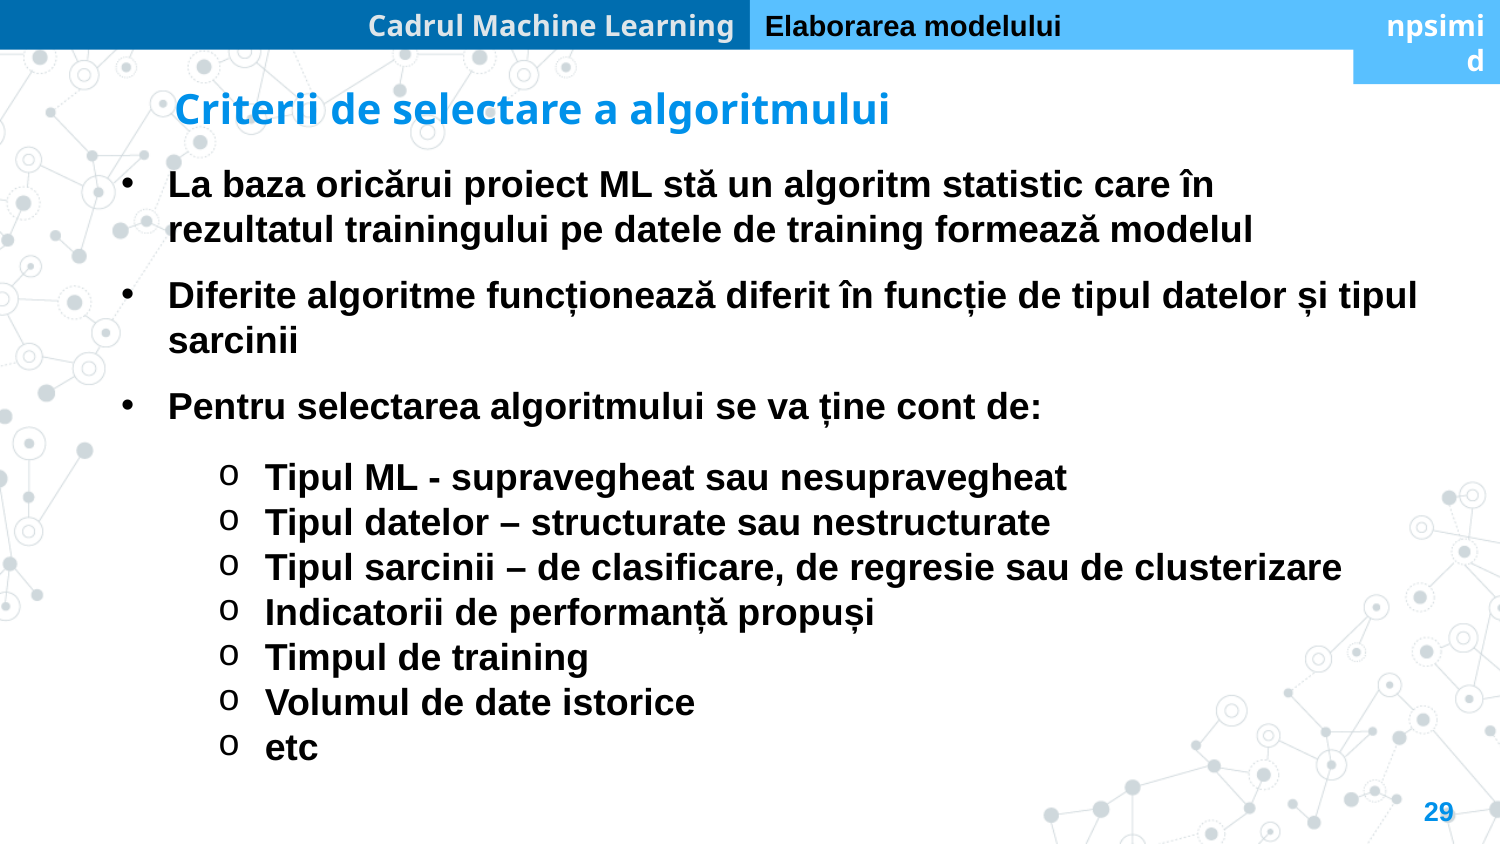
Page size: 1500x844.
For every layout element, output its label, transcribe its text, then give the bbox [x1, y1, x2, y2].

text_box Cadrul Machine Learning [0, 0, 749, 50]
text_box La baza oricărui proiect ML stă un algoritm statistic care în rezultatul trainingului pe datele de training formează modelul [106, 152, 1341, 258]
text_box Diferite algoritme funcționează diferit în funcție de tipul datelor și tipul sarcinii [106, 263, 1455, 369]
text_box Pentru selectarea algoritmului se va ține cont de: [106, 374, 1480, 435]
slide_number 29 [1378, 779, 1469, 844]
picture [0, 50, 1500, 844]
text_box Elaborarea modelului [749, 0, 1353, 50]
text_box npsimid [1353, 0, 1500, 85]
text_box Tipul ML - supravegheat sau nesupravegheat Tipul datelor – structurate sau nestructurate Tipul sarcinii – de clasificare, de regresie sau de clusterizare Indicatorii de performanță propuși Timpul de training Volumul de date istorice etc [203, 445, 1384, 776]
text_box Criterii de selectare a algoritmului [159, 75, 906, 140]
